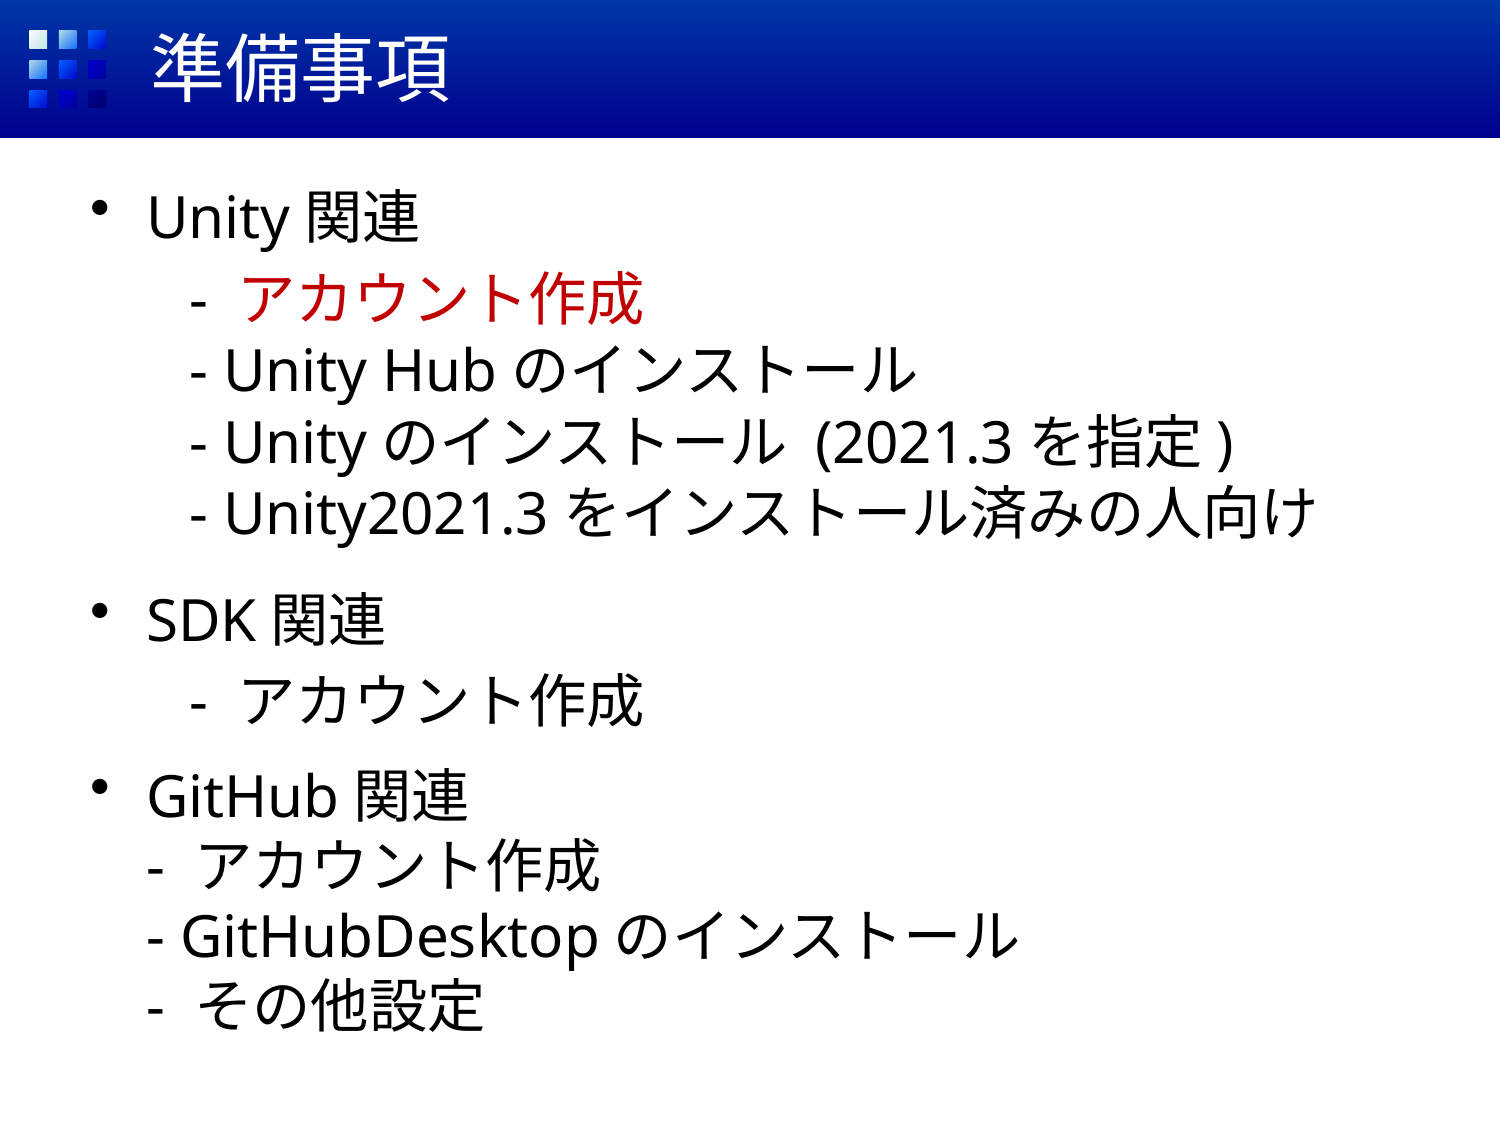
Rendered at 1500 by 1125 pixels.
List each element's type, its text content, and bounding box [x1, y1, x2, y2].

list Unity関連 - アカウント作成 - Unity Hubのインストール - Unityのインストール (2021.3を指定) - Unity2021.3をインストール済みの人向け SDK関連 - アカウント作成 GitHub関連 - アカウント作成 - GitHubDesktopのインストール - その他設定 [75, 172, 1425, 1094]
title 準備事項 [135, 19, 1459, 114]
